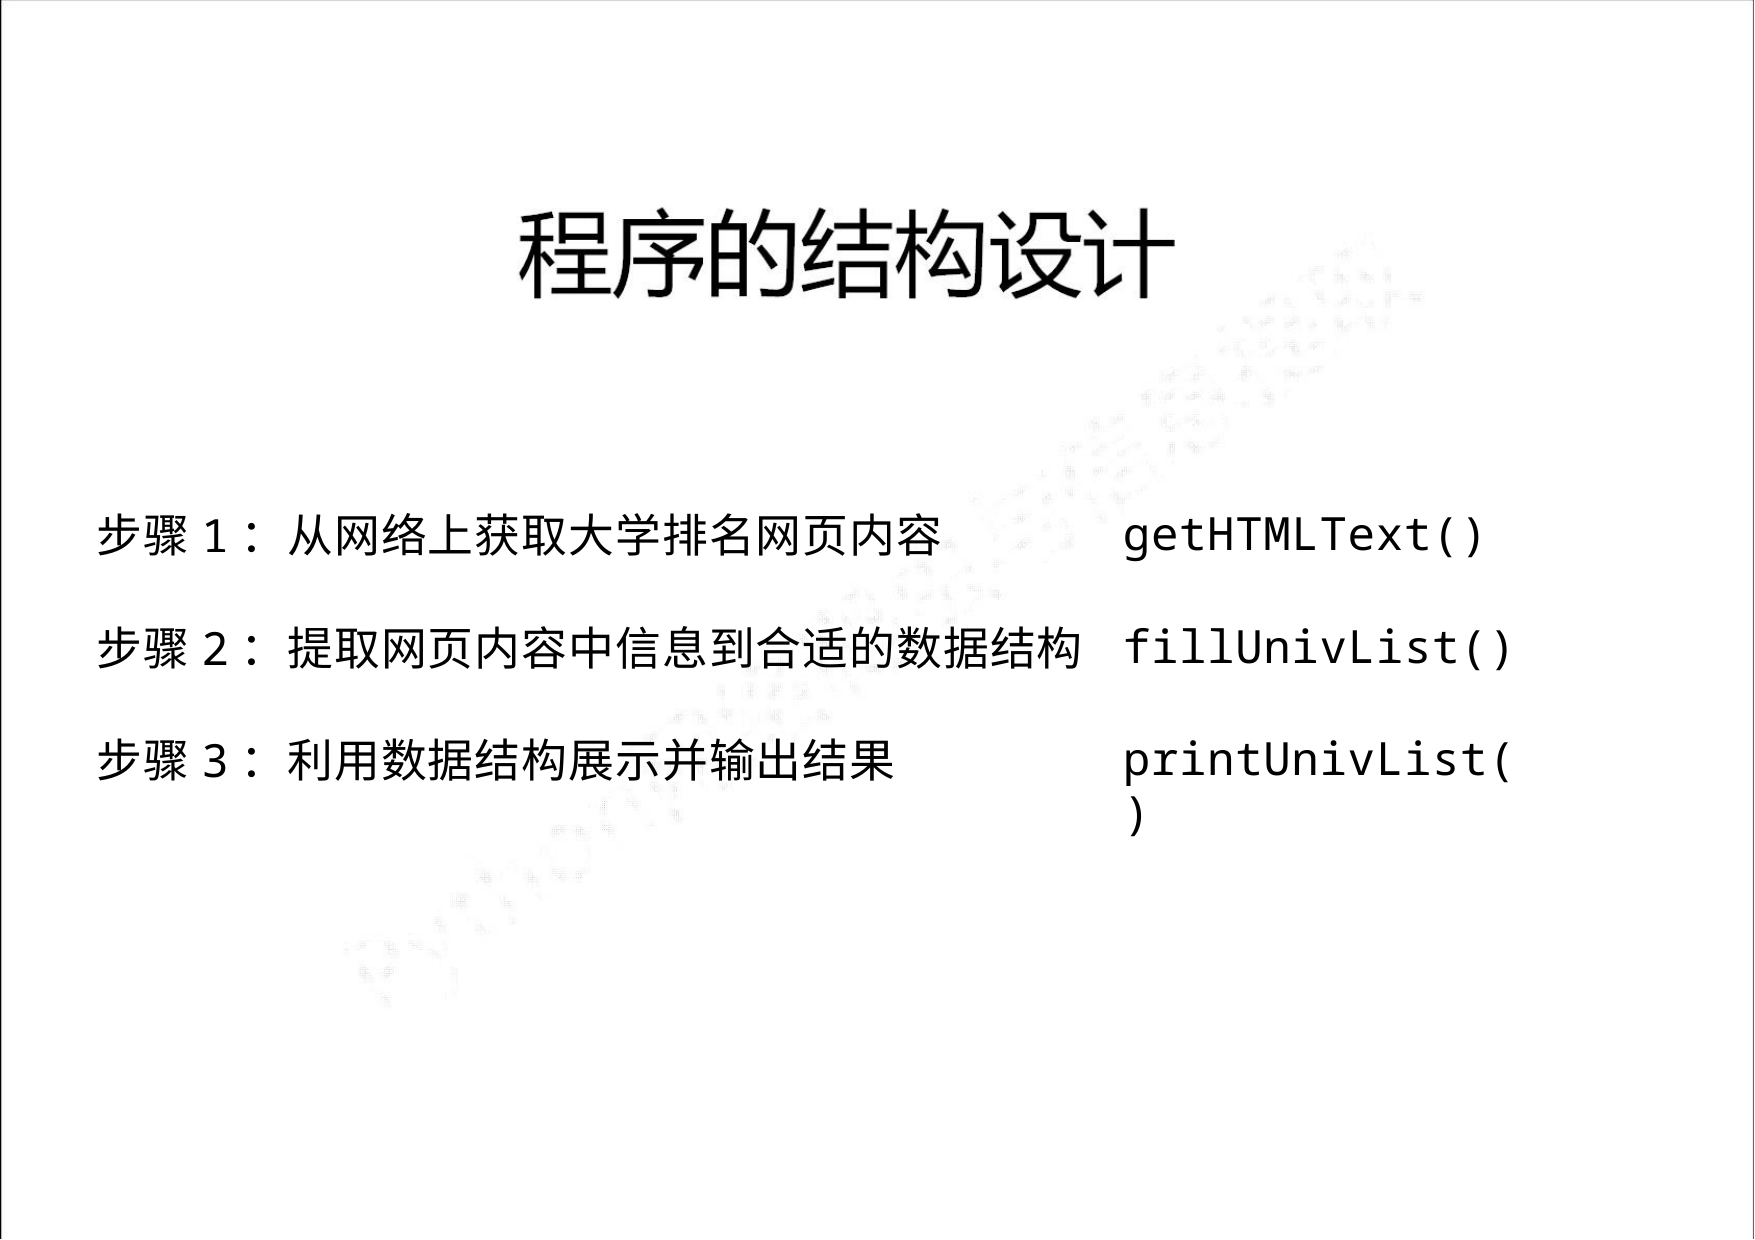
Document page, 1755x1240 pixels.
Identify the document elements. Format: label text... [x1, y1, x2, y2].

text_box getHTMLText() fillUnivList() printUnivList() [1122, 505, 1536, 839]
text_box 步骤1：从网络上获取大学排名网页内容 步骤2：提取网页内容中信息到合适的数据结构 步骤3：利用数据结构展示并输出结果 [96, 500, 1086, 787]
text_box [0, 0, 1754, 1239]
